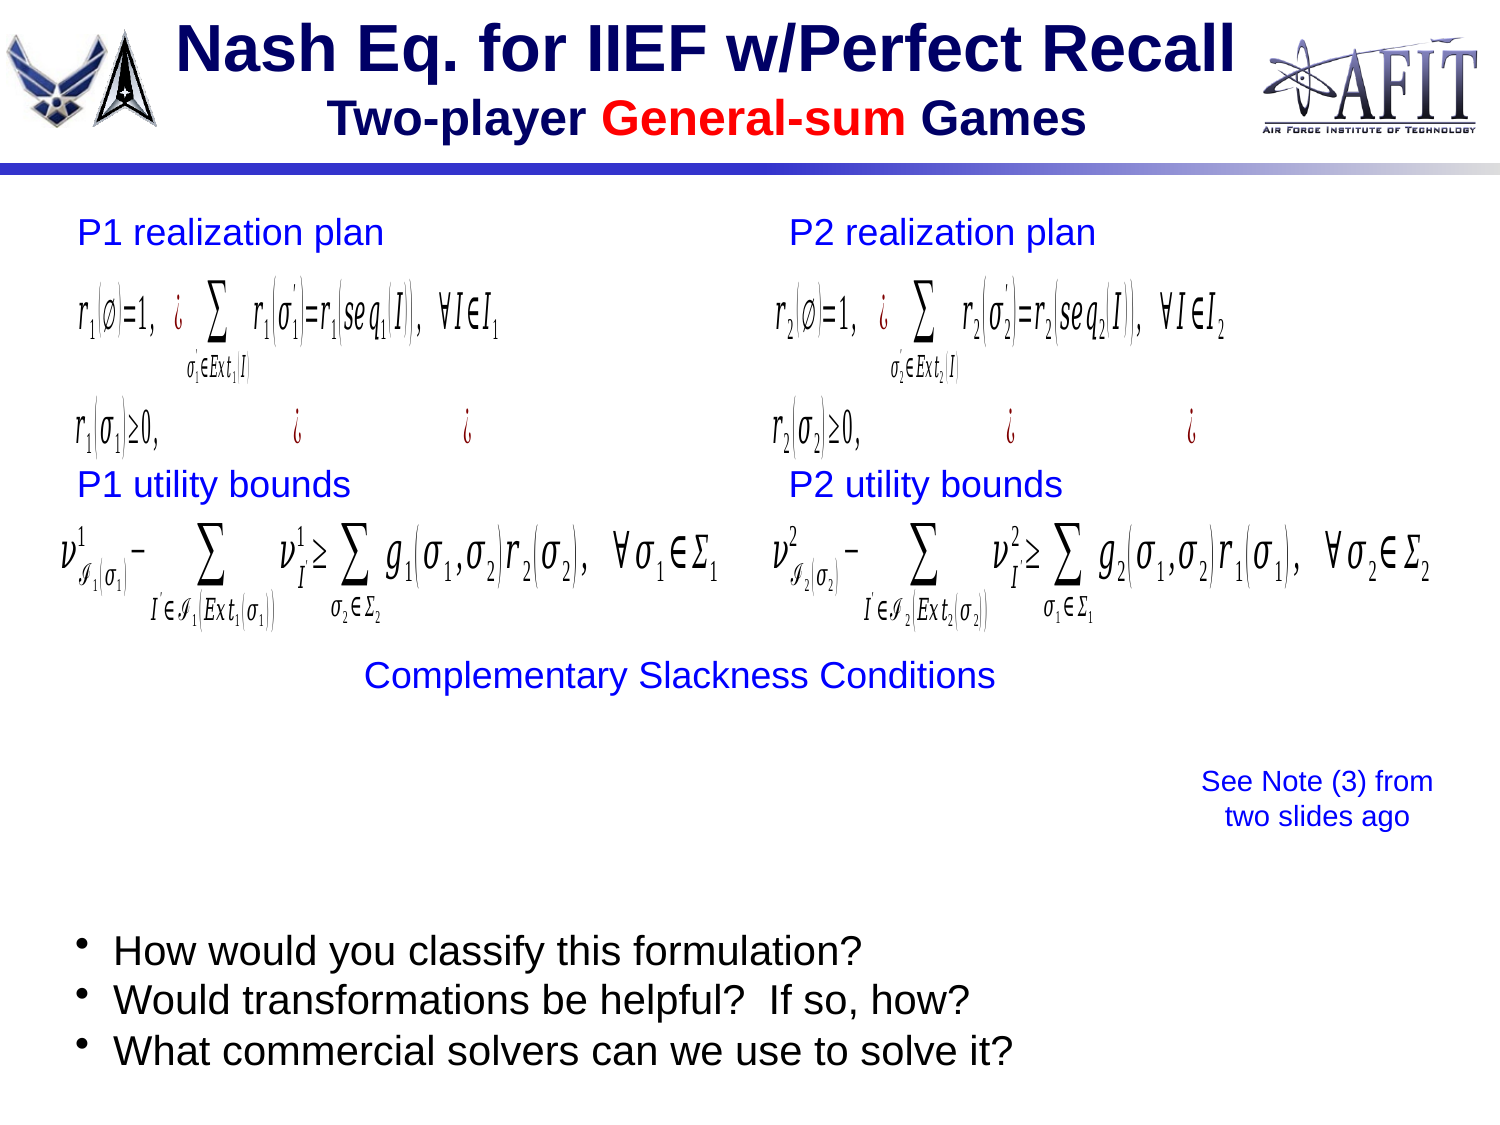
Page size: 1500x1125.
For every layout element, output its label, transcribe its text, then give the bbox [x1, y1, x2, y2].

text_box Complementary Slackness Conditions [349, 643, 1011, 704]
text_box P1 utility bounds [62, 452, 367, 513]
picture [6, 29, 155, 128]
text_box See Note (3) from two slides ago [1185, 755, 1450, 840]
text_box P2 utility bounds [773, 452, 1078, 513]
title Nash Eq. for IIEF w/Perfect Recall Two-player General-sum Games [155, 0, 1260, 169]
text_box P2 realization plan [774, 200, 1112, 261]
text_box P1 realization plan [62, 200, 400, 261]
text_box How would you classify this formulation? Would transformations be helpful? If so, how? What commercial solvers can we use to solve it? [60, 915, 1415, 1081]
